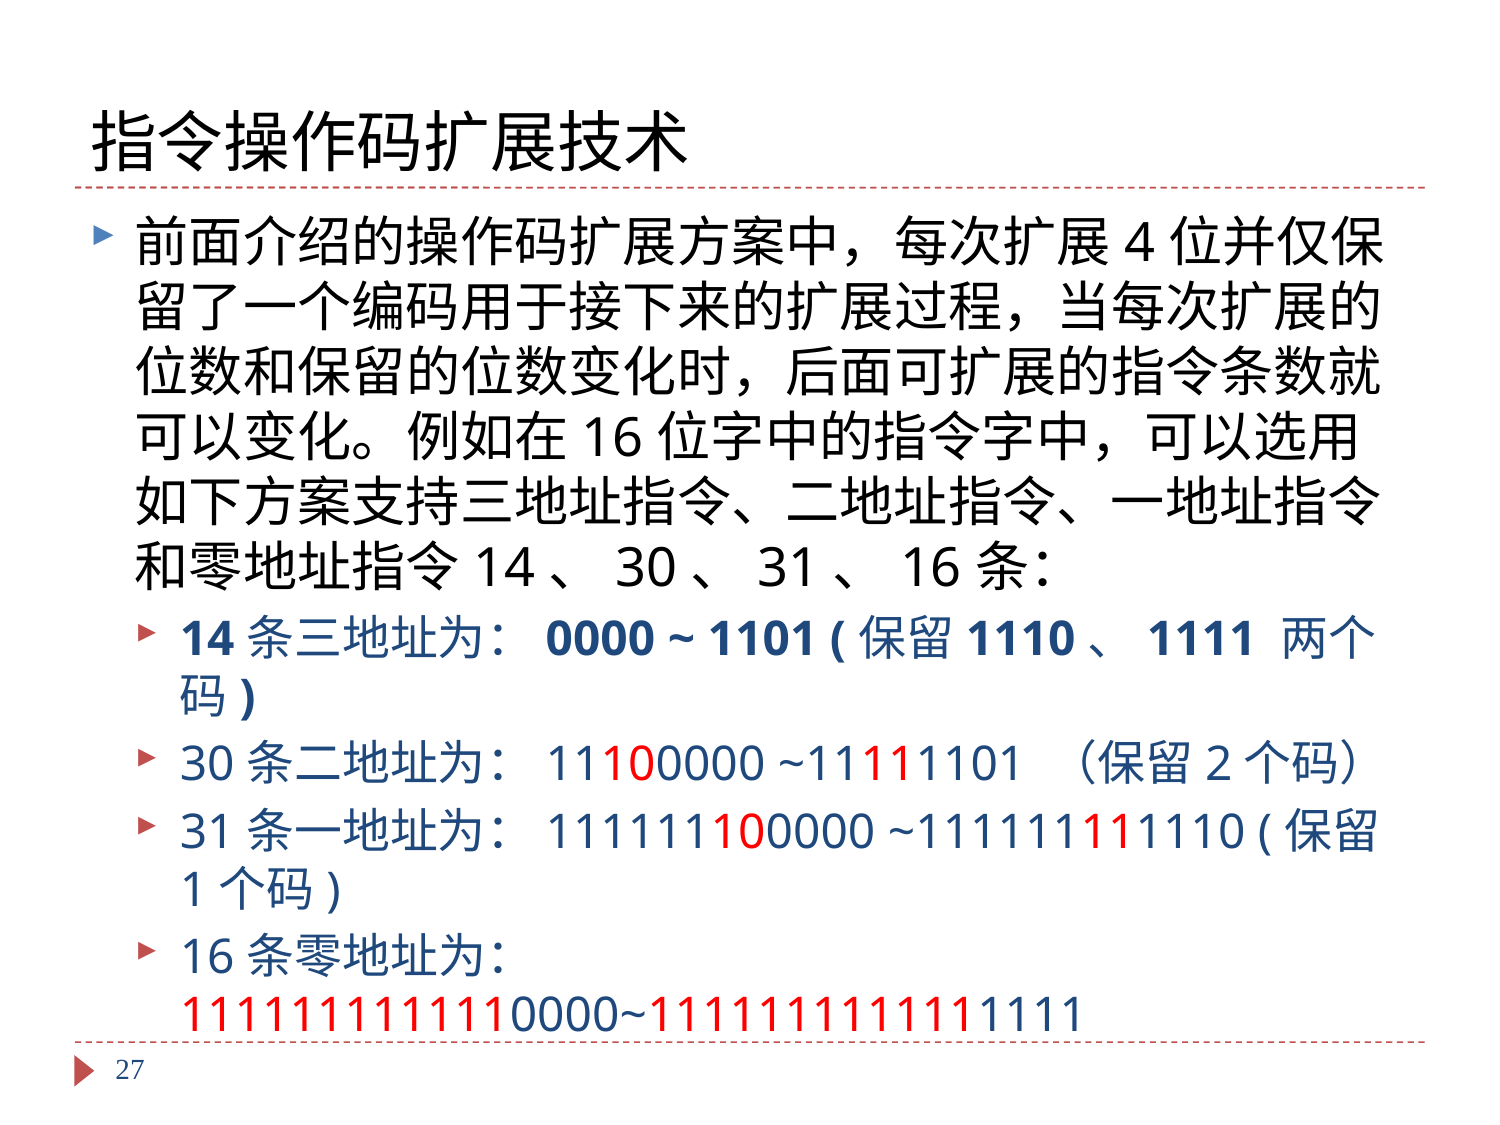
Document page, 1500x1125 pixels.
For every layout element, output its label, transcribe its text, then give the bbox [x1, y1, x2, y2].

list 前面介绍的操作码扩展方案中，每次扩展4位并仅保留了一个编码用于接下来的扩展过程，当每次扩展的位数和保留的位数变化时，后面可扩展的指令条数就可以变化。例如在16位字中的指令字中，可以选用如下方案支持三地址指令、二地址指令、一地址指令和零地址指令14、30、31、16条： 14条三地址为：0000 ~ 1101 (保留1110、1111 两个码) 30条二地址为：11100000 ~11111101 （保留2个码） 31条一地址为：111111100000 ~111111111110 (保留1个码) 16条零地址为：1111111111110000~1111111111111111 [75, 200, 1425, 1006]
title 指令操作码扩展技术 [75, 24, 1425, 188]
slide_number 27 [100, 1042, 426, 1103]
